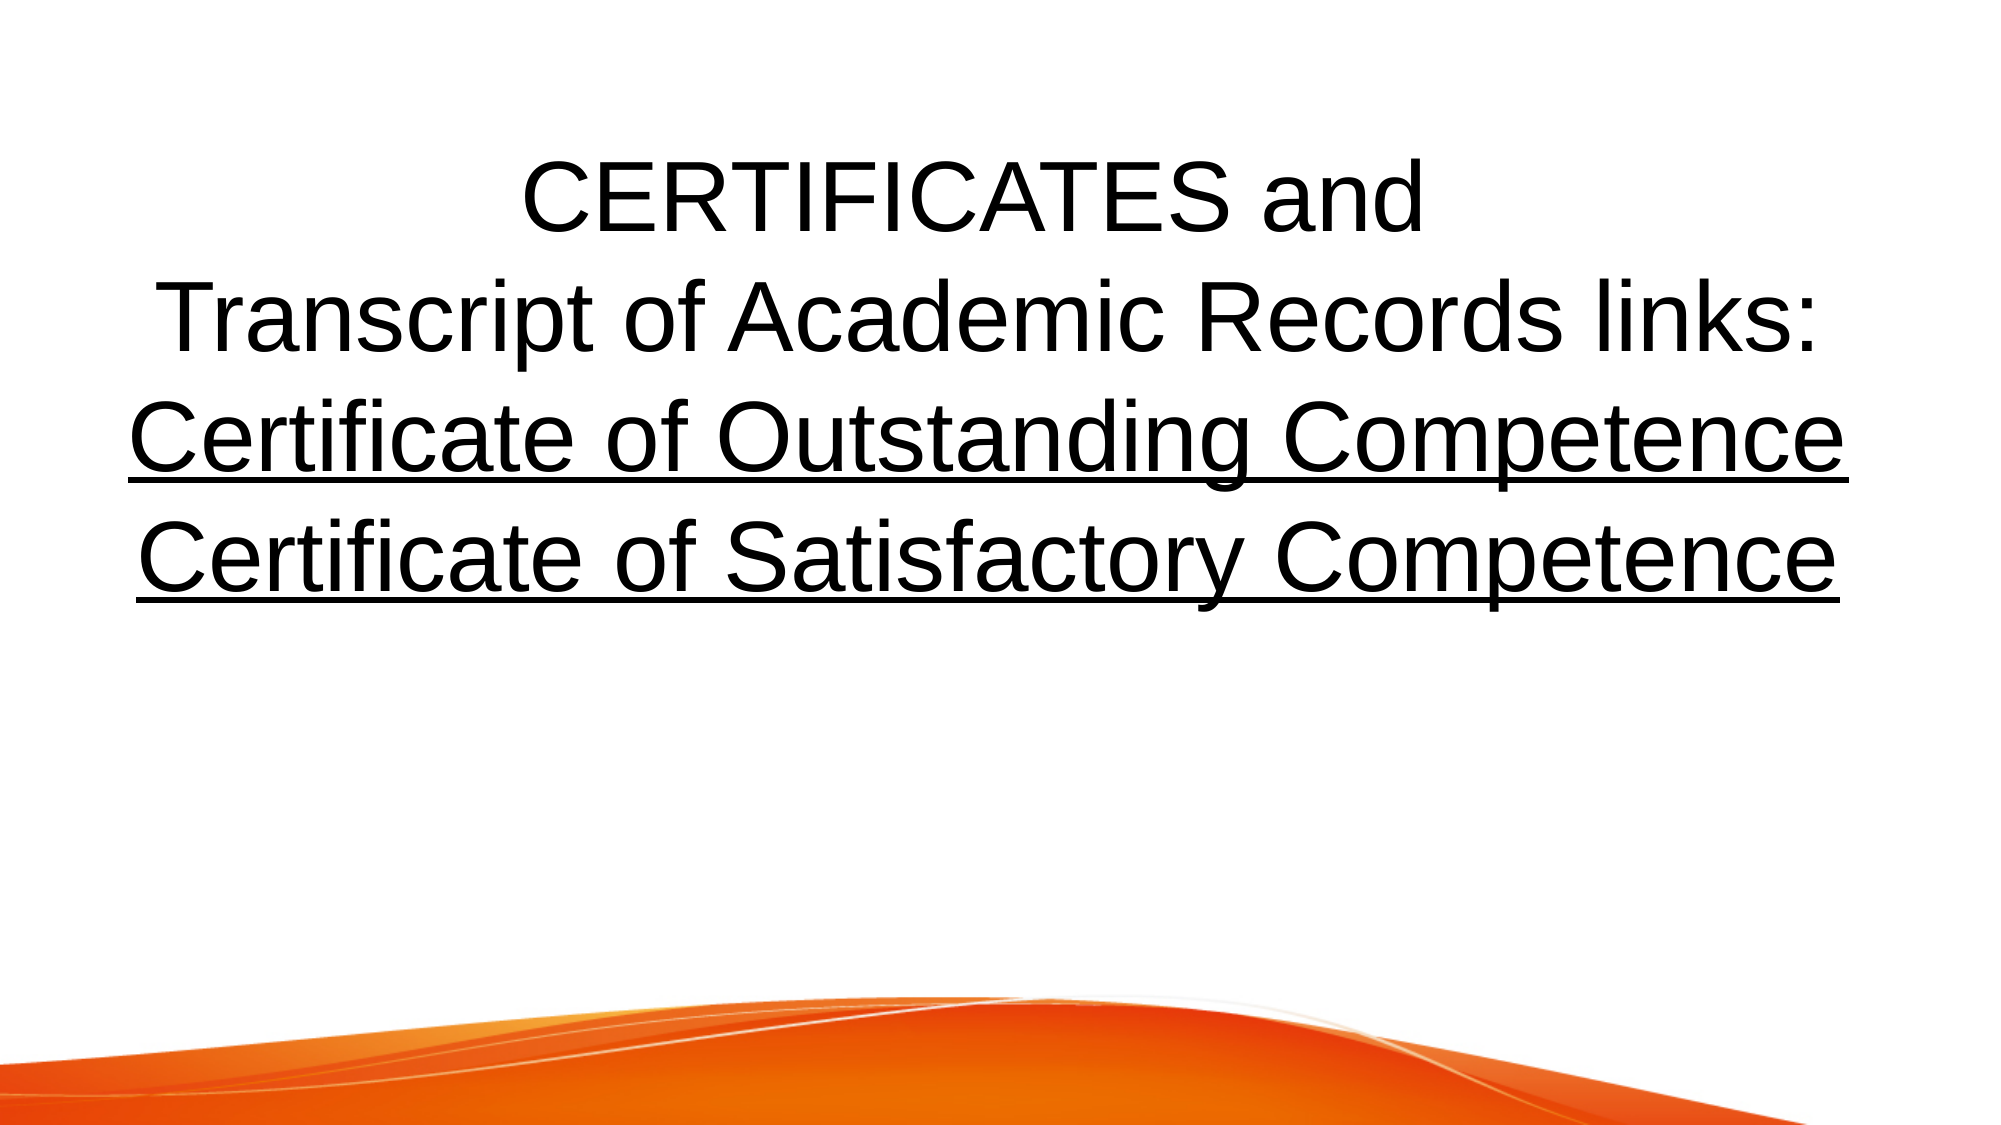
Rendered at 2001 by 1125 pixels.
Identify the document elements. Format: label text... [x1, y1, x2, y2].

picture [0, 0, 2000, 1125]
title CERTIFICATES and Transcript of Academic Records links: Certificate of Outstanding Competence Certificate of Satisfactory Competence [88, 259, 1889, 724]
